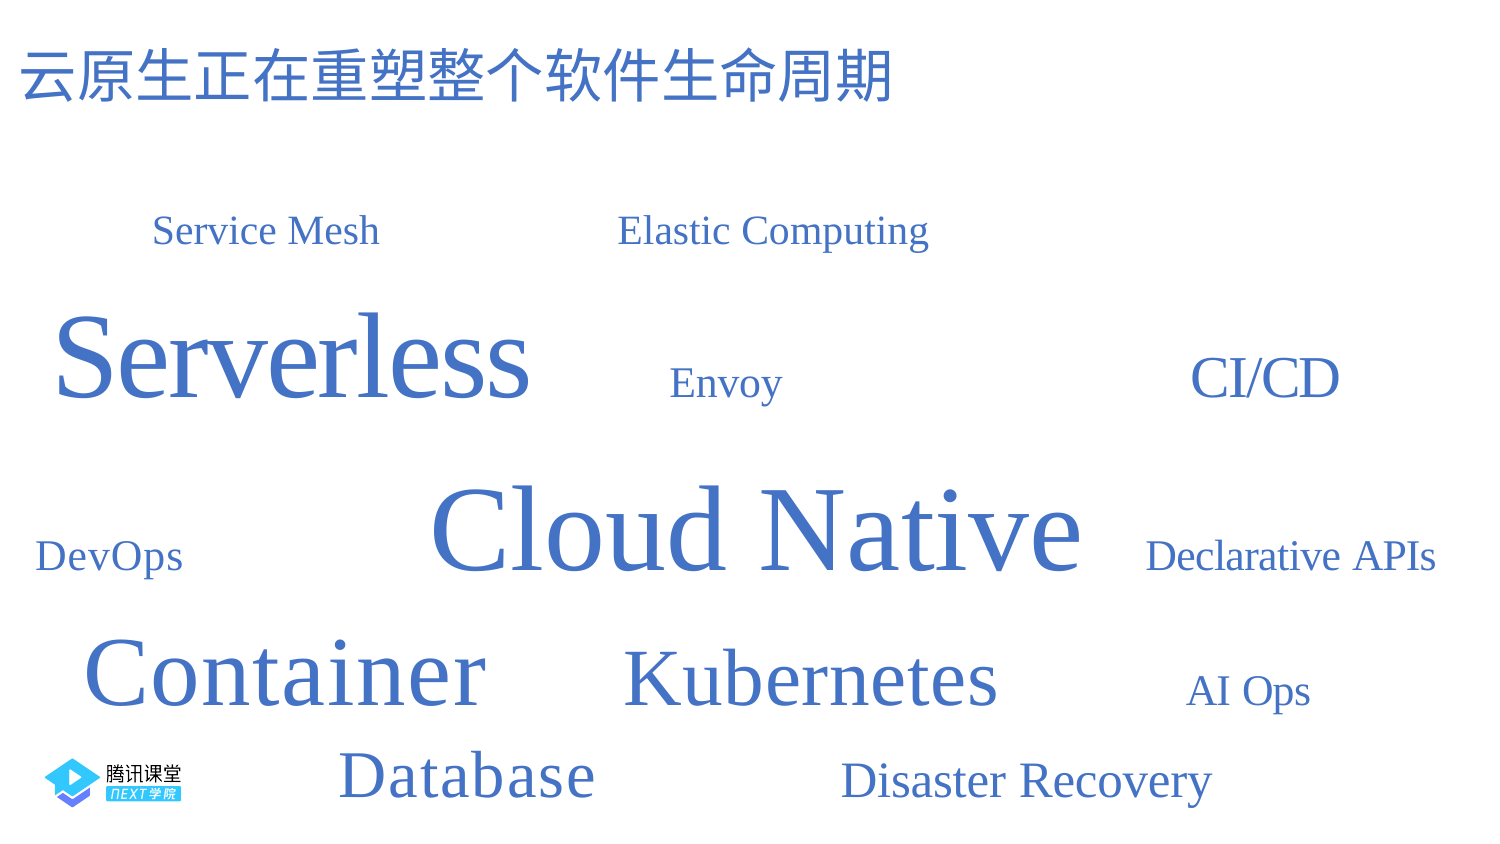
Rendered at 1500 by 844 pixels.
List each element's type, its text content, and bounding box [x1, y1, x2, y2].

text_box Service Mesh Elastic Computing [151, 203, 1189, 254]
text_box Database Disaster Recovery [338, 730, 1233, 811]
text_box 云原生正在重塑整个软件生命周期 [18, 31, 1417, 109]
text_box DevOps Cloud Native Declarative APIs [35, 448, 1465, 595]
picture [41, 744, 186, 817]
text_box Container Kubernetes AI Ops [83, 595, 1331, 726]
text_box Serverless Envoy CI/CD [51, 275, 1363, 422]
